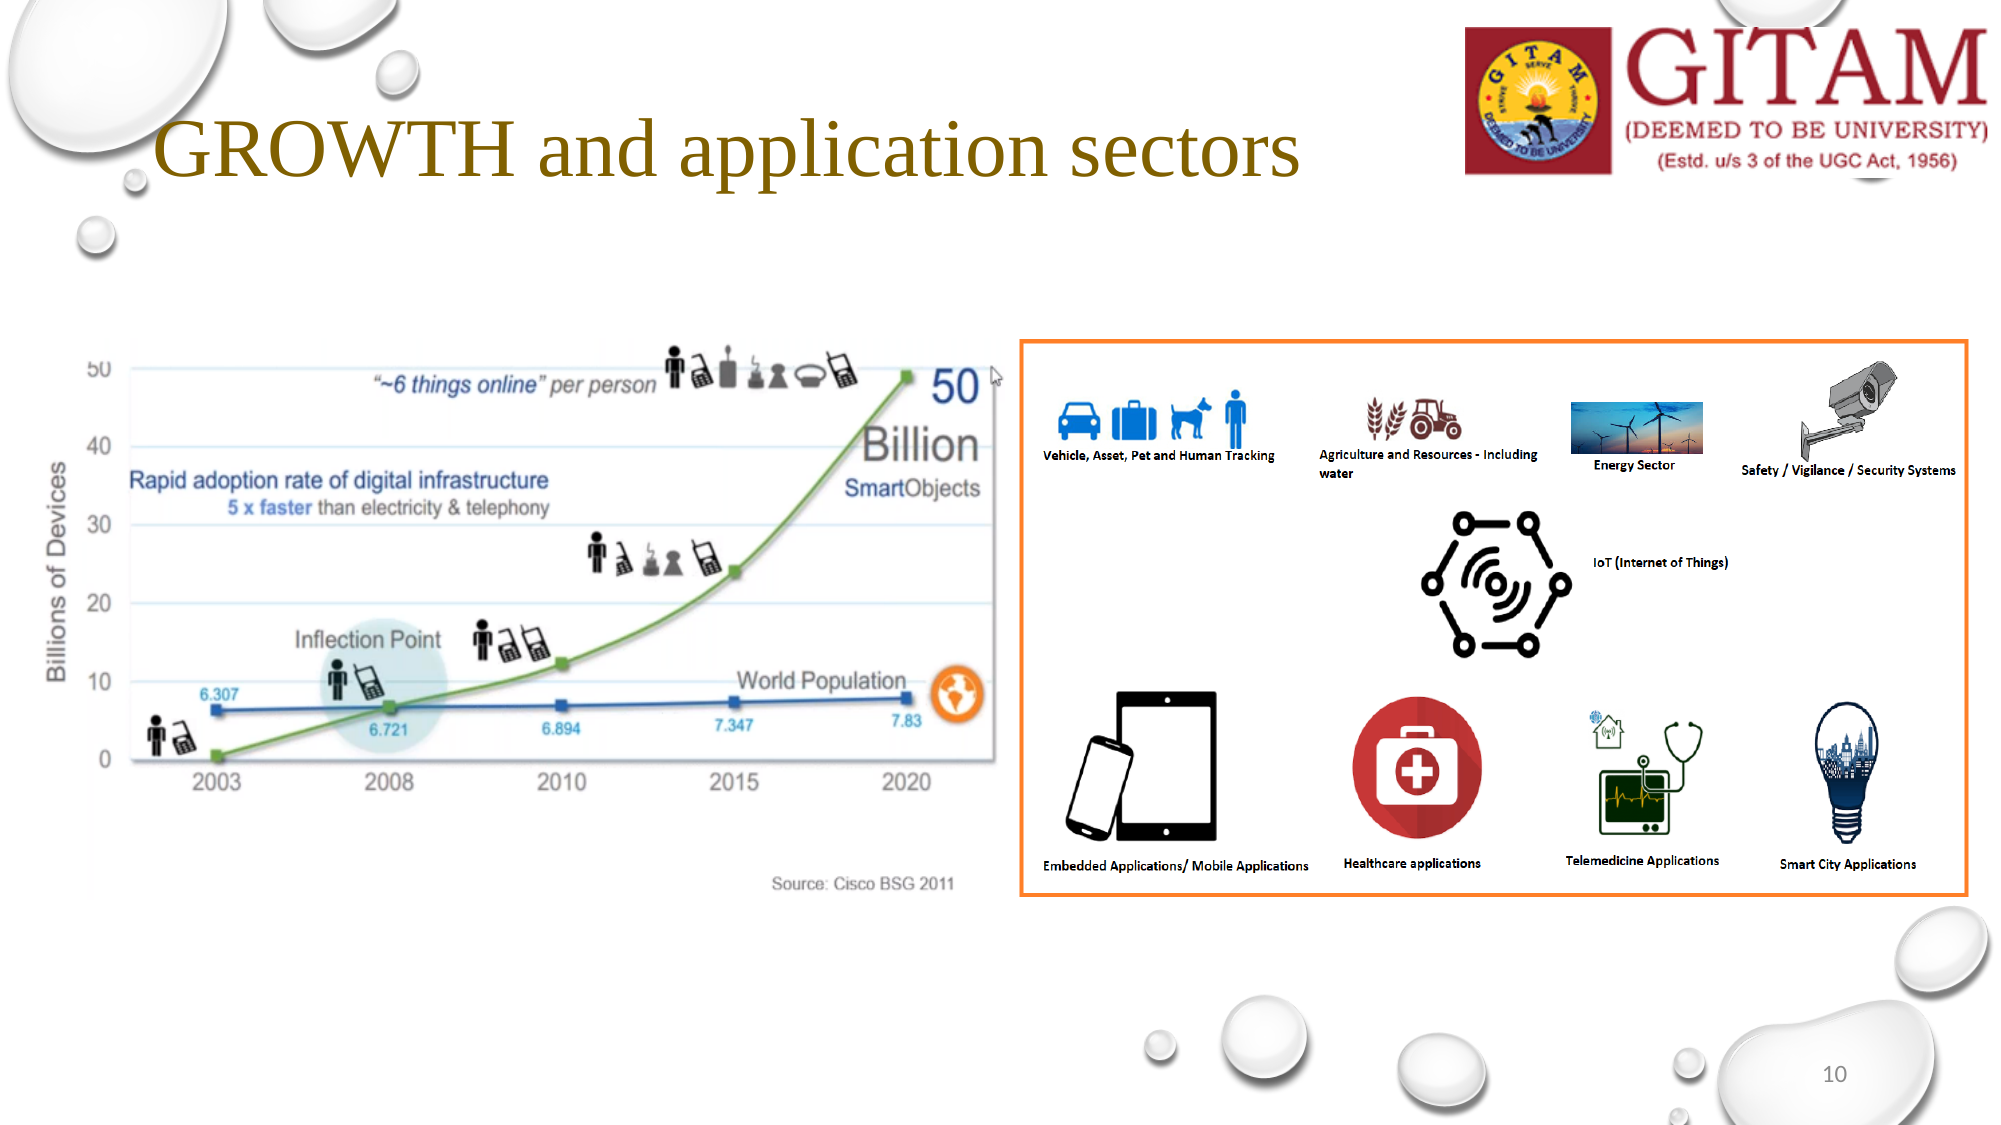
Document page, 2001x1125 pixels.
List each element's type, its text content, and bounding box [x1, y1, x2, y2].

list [28, 337, 1005, 900]
title GROWTH and application sectors [137, 40, 1863, 258]
picture [0, 0, 2000, 1125]
slide_number 10 [1412, 1042, 1863, 1103]
